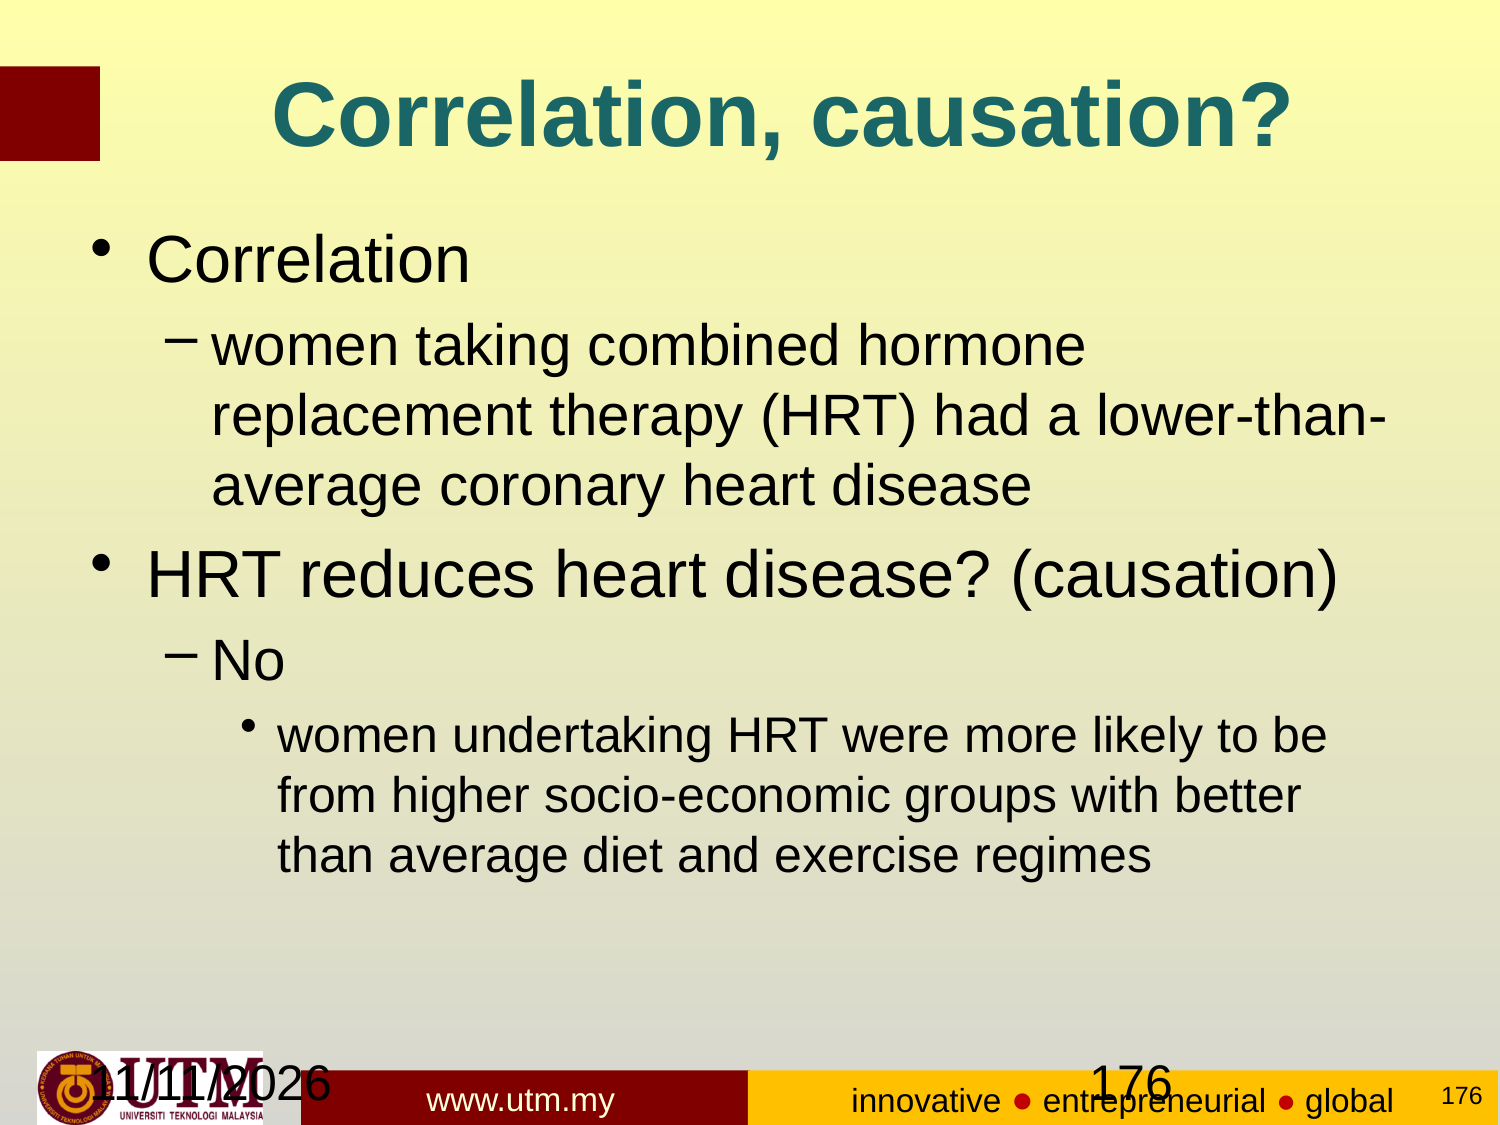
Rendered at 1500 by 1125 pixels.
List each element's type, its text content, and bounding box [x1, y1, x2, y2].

picture [37, 1051, 263, 1125]
title Correlation, causation? [174, 62, 1393, 158]
list Correlation women taking combined hormone replacement therapy (HRT) had a lower-than-average coronary heart disease HRT reduces heart disease? (causation) No women undertaking HRT were more likely to be from higher socio-economic groups with better than average diet and exercise regimes [74, 207, 1426, 1006]
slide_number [75, 1042, 425, 1103]
slide_number 176 [1074, 1042, 1425, 1103]
footer [512, 1042, 988, 1103]
